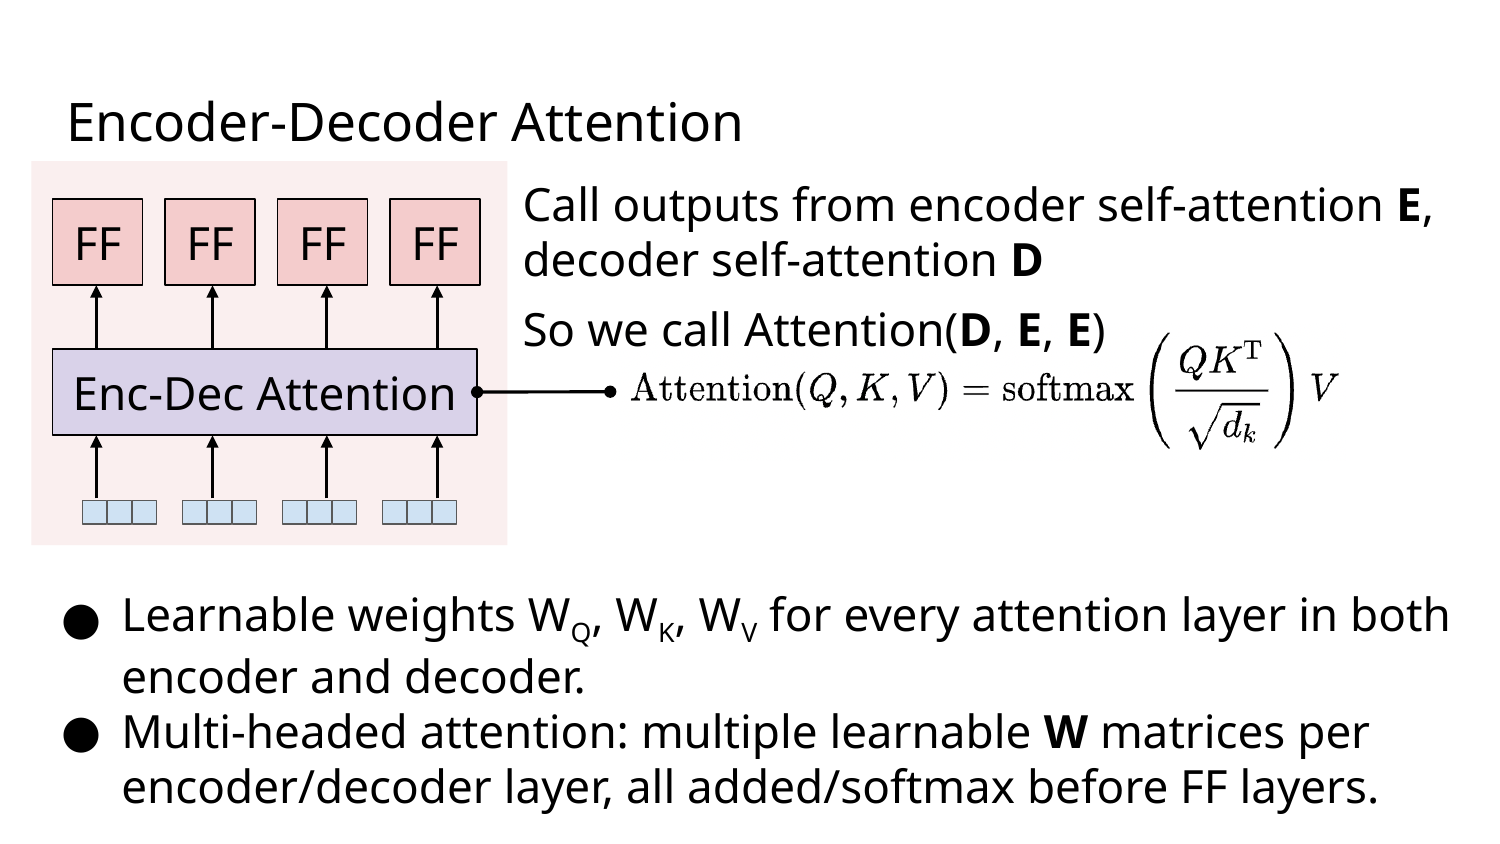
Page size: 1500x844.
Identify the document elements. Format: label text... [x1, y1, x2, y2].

text_box Learnable weights WQ, WK, WV for every attention layer in both encoder and decoder. Multi-headed attention: multiple learnable W matrices per encoder/decoder layer, all added/softmax before FF layers. [31, 570, 1500, 828]
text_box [31, 160, 508, 546]
text_box So we call Attention(D, E, E) [512, 286, 1500, 371]
text_box Call outputs from encoder self-attention E, decoder self-attention D [508, 160, 1500, 286]
title Encoder-Decoder Attention [51, 72, 1449, 160]
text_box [476, 323, 1346, 461]
